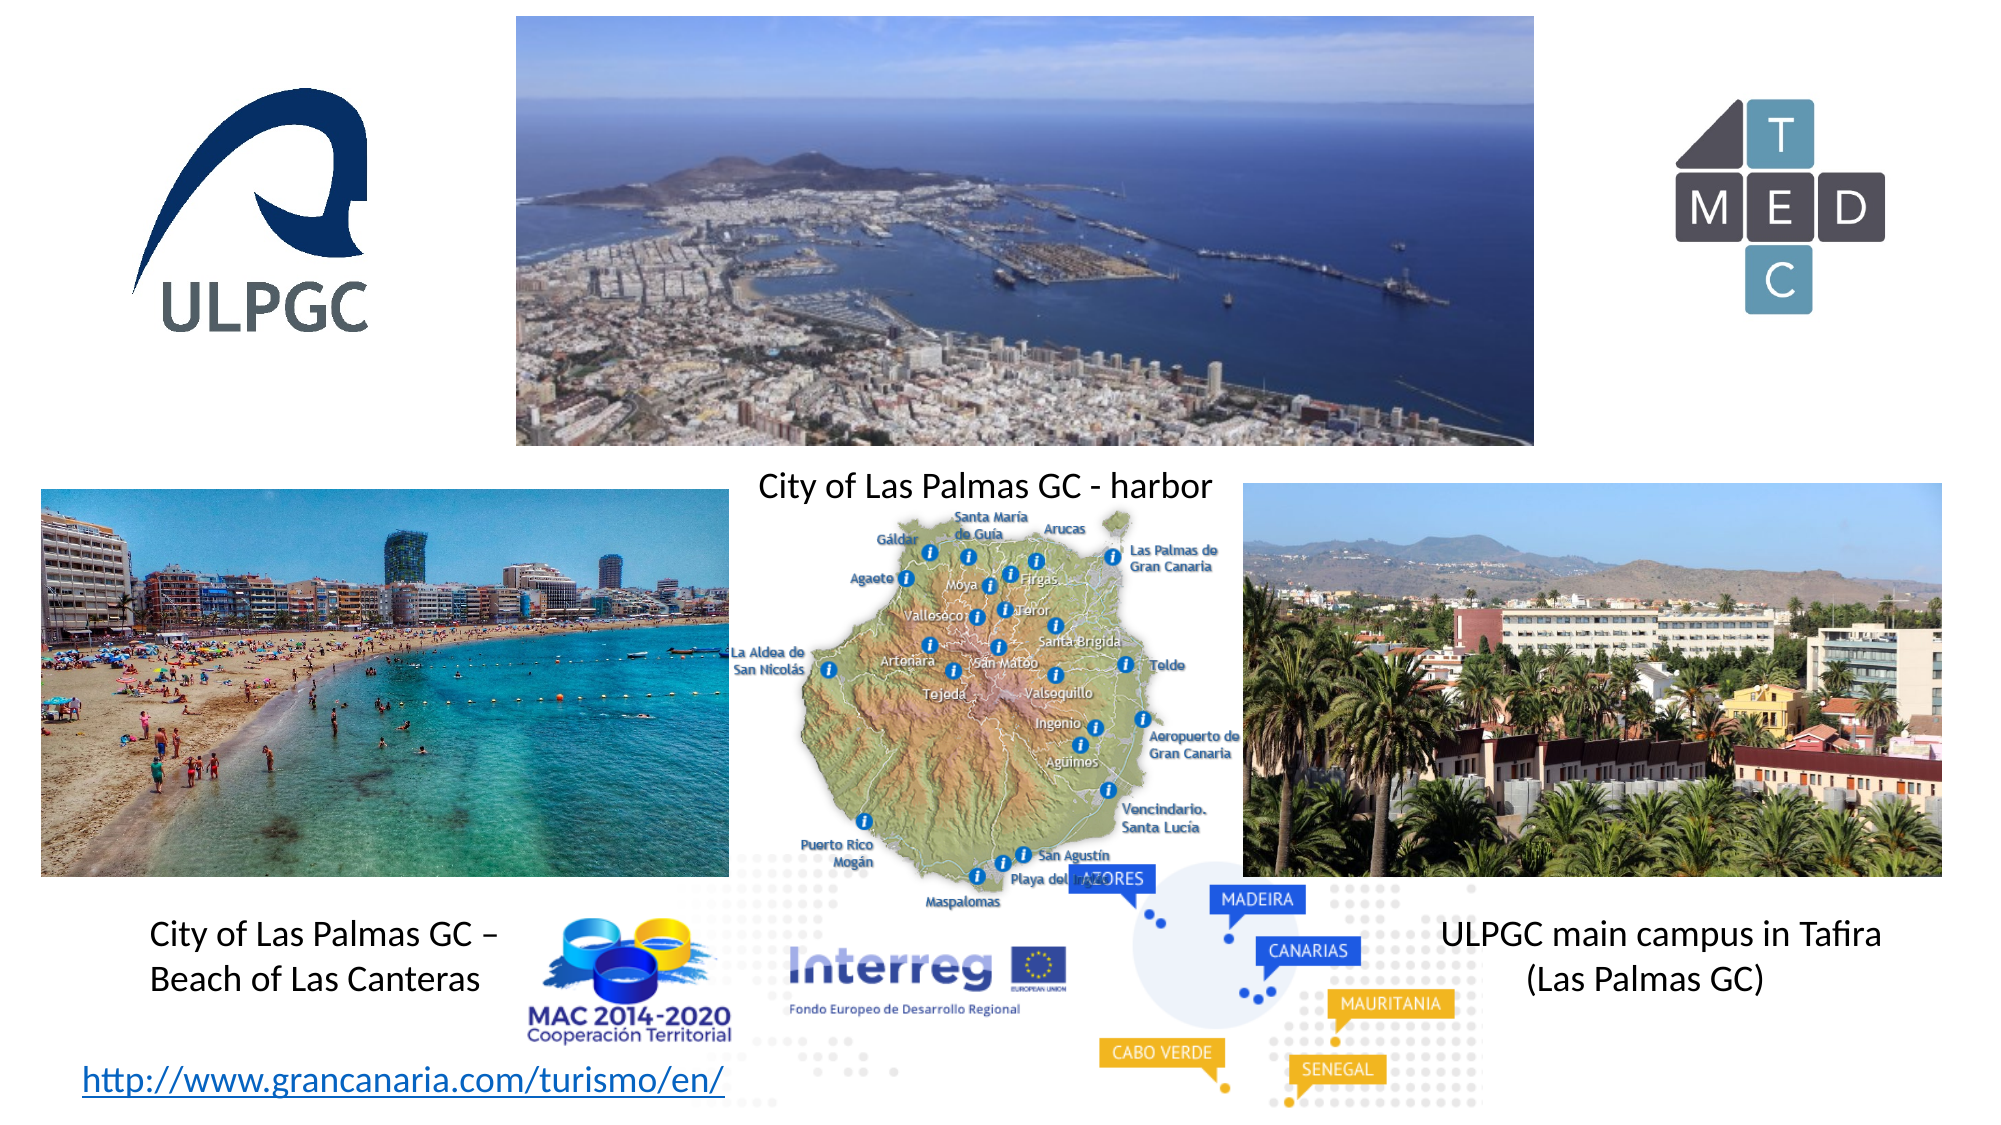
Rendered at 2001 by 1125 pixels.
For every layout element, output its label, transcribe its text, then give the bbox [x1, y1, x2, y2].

picture [516, 16, 1534, 446]
text_box City of Las Palmas GC – Beach of Las Canteras [135, 901, 516, 1007]
picture [41, 483, 1942, 1109]
text_box http://www.grancanaria.com/turismo/en/ [67, 1047, 516, 1108]
text_box City of Las Palmas GC - harbor [743, 453, 1244, 498]
picture [1655, 81, 1906, 332]
picture [132, 88, 368, 332]
text_box ULPGC main campus in Tafira (Las Palmas GC) [1483, 901, 1958, 1007]
